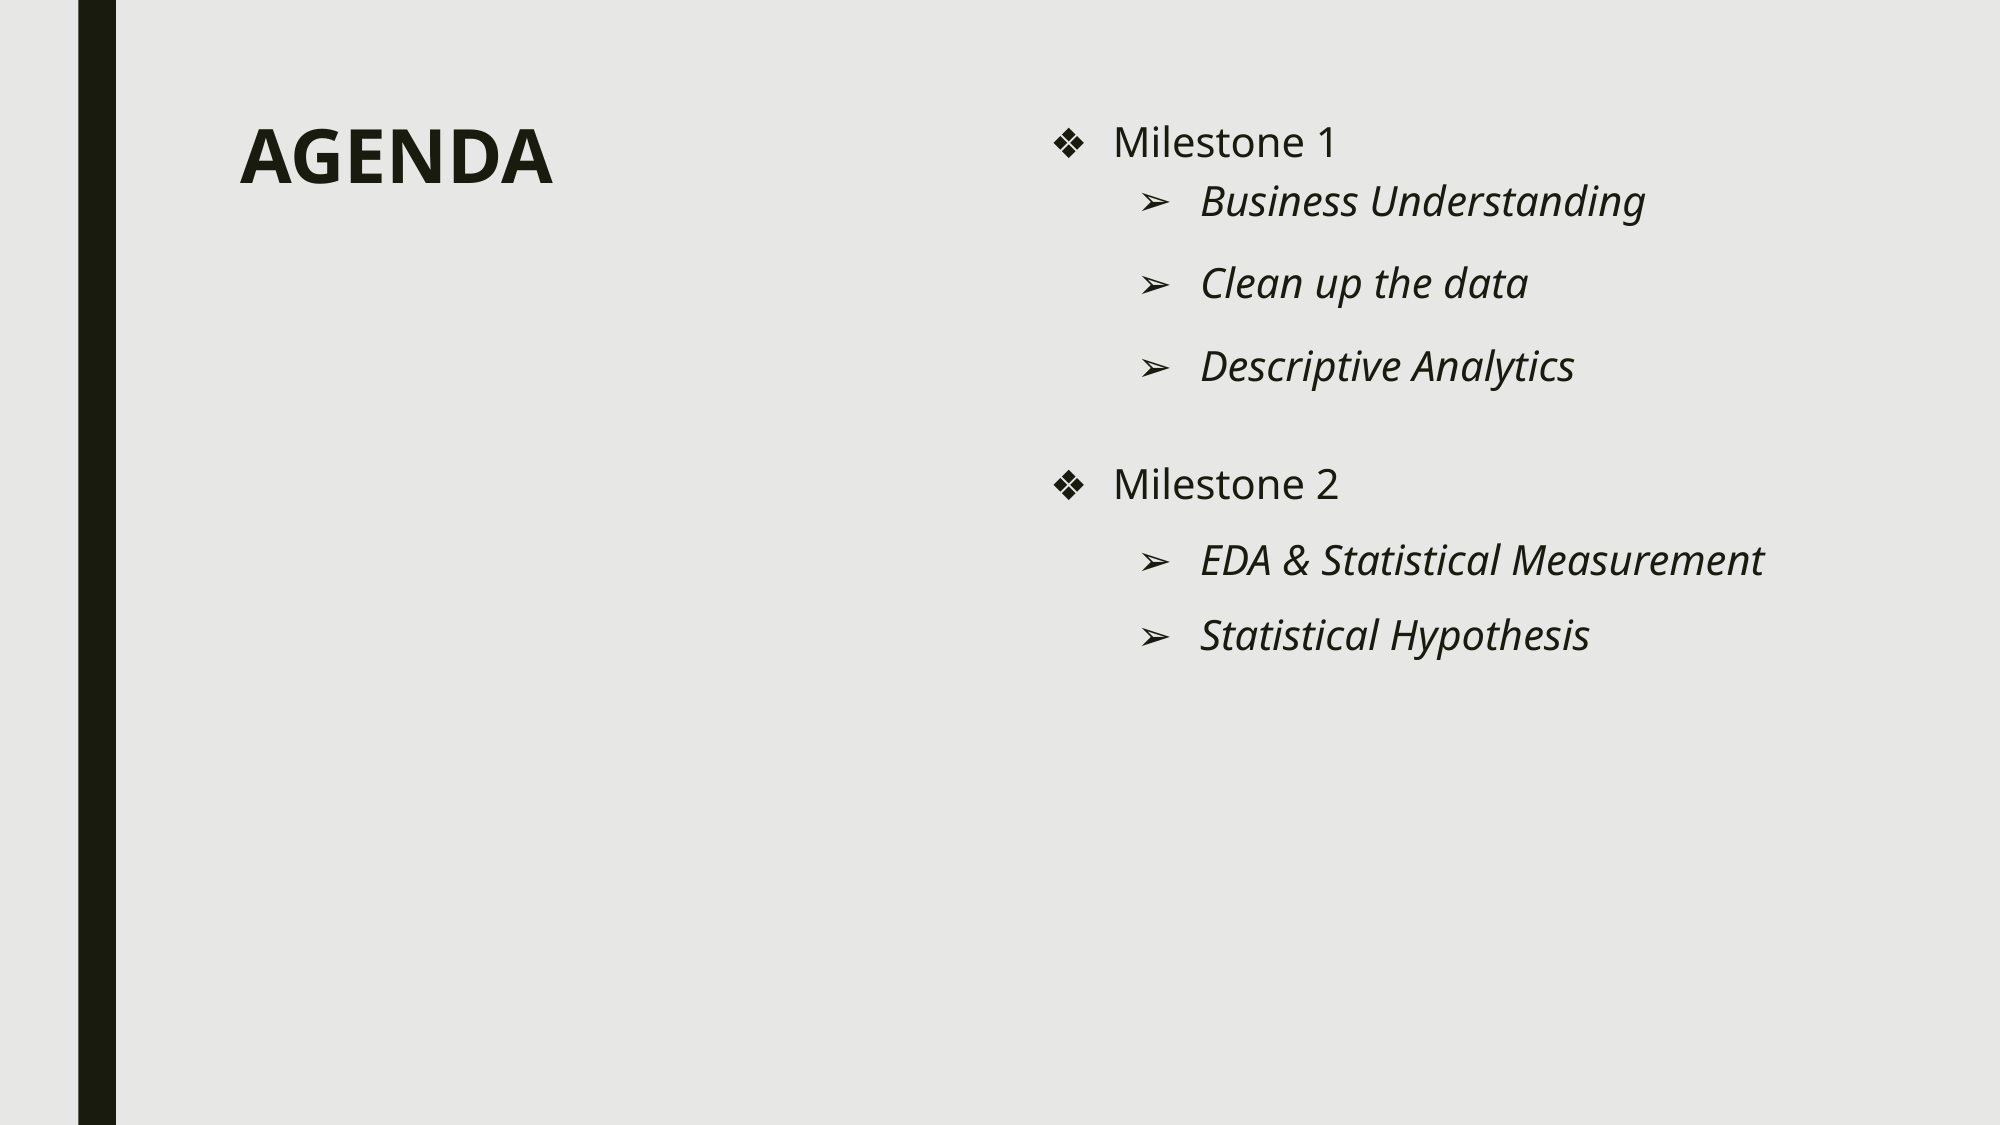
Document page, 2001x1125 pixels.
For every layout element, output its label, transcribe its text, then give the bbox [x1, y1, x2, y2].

title AGENDA [225, 112, 930, 1058]
list Milestone 1 Business Understanding Clean up the data Descriptive Analytics Milestone 2 EDA & Statistical Measurement Statistical Hypothesis [1035, 112, 1890, 1058]
